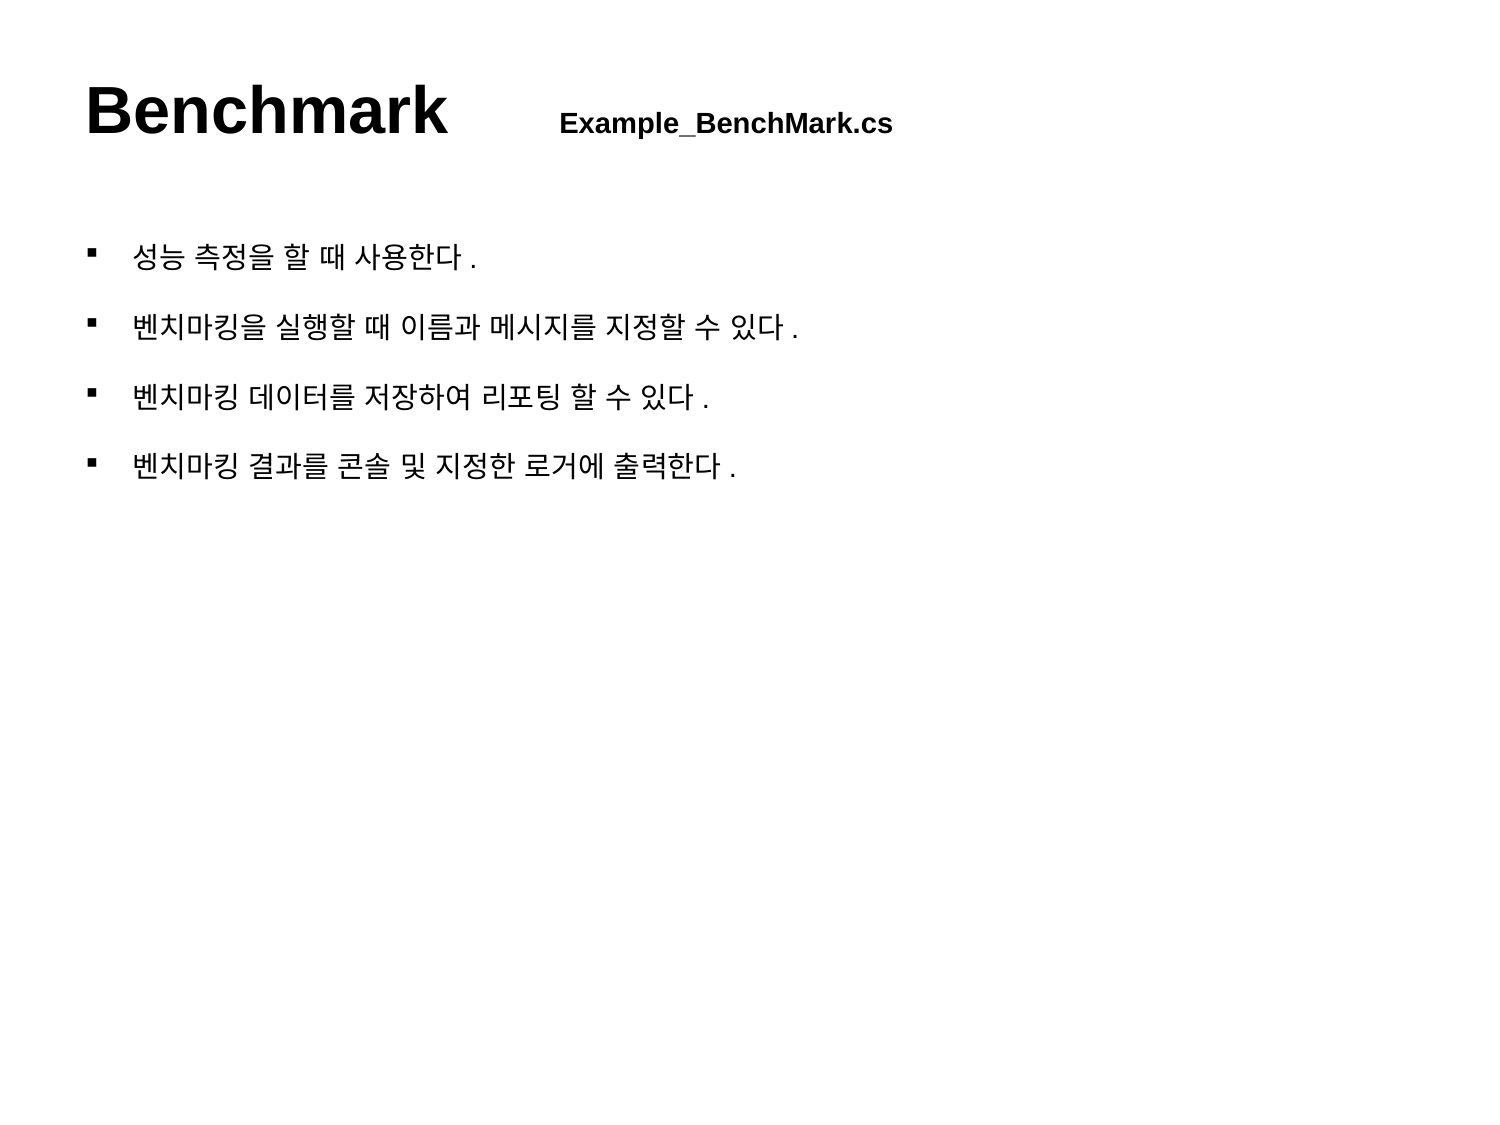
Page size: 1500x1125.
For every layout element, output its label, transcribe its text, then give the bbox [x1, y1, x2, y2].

text_box Benchmark Example_BenchMark.cs [70, 59, 1152, 155]
text_box 성능 측정을 할 때 사용한다. 벤치마킹을 실행할 때 이름과 메시지를 지정할 수 있다. 벤치마킹 데이터를 저장하여 리포팅 할 수 있다. 벤치마킹 결과를 콘솔 및 지정한 로거에 출력한다. [70, 231, 1412, 492]
